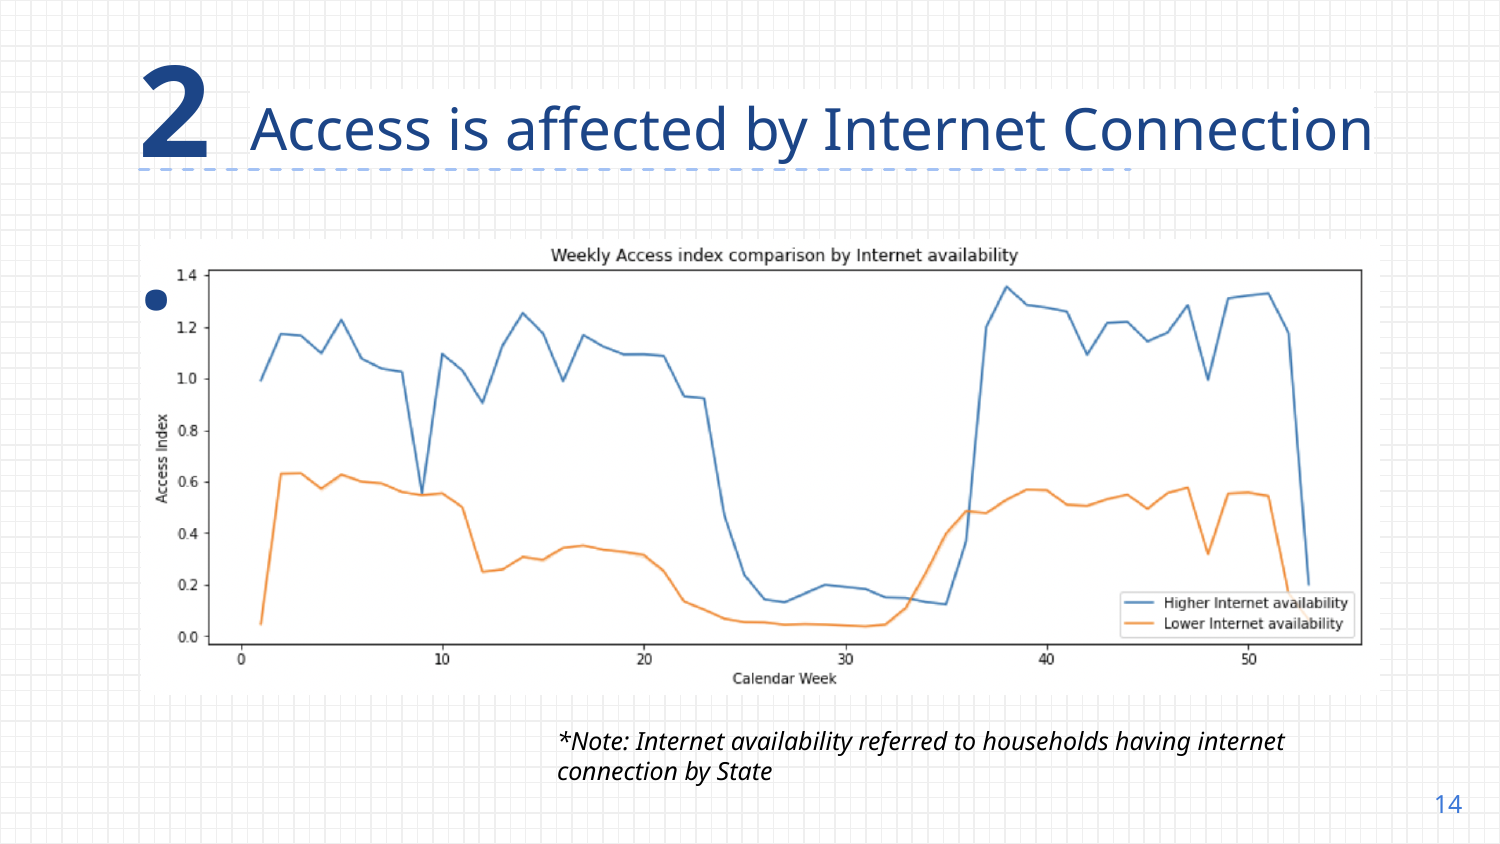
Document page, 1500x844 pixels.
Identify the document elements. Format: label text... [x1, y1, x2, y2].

slide_number ‹#› [1403, 781, 1494, 829]
title Access is affected by Internet Connection [246, 36, 1474, 178]
picture [141, 239, 1381, 696]
text_box 2. [123, 15, 246, 350]
text_box *Note: Internet availability referred to households having internet connection by State [542, 710, 1380, 800]
